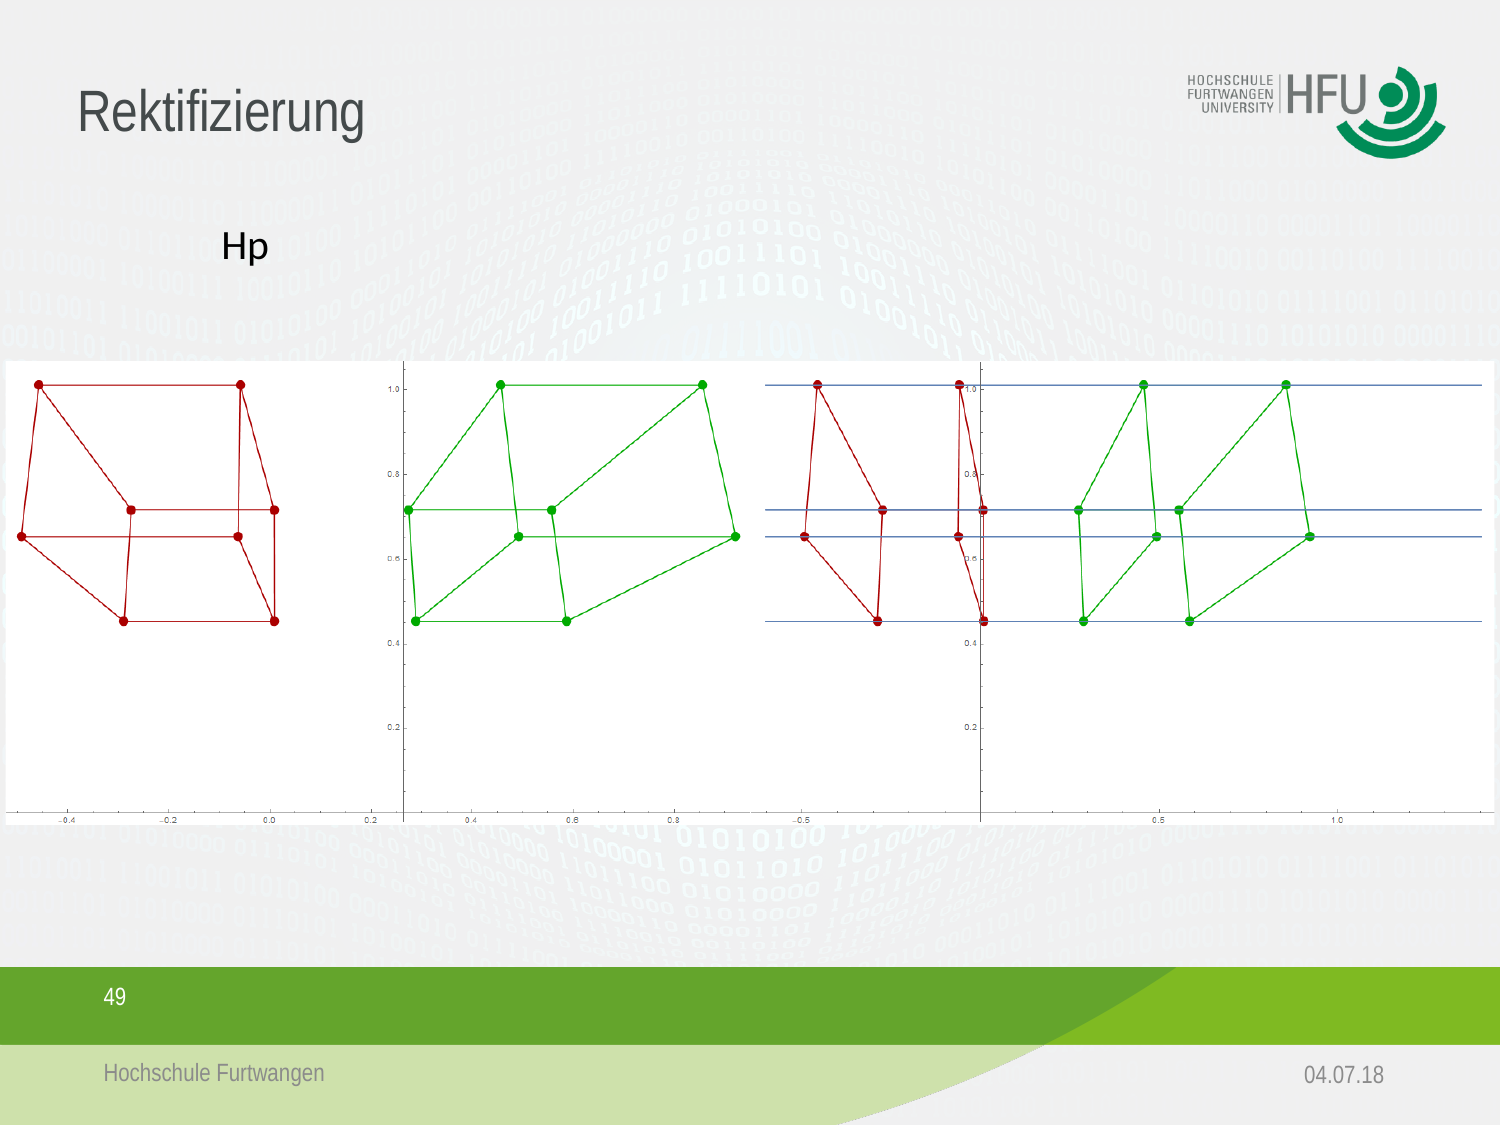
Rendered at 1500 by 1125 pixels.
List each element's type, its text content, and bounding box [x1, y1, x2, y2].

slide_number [1257, 1046, 1400, 1107]
text_box Hp [206, 219, 1294, 275]
picture [1166, 53, 1454, 164]
picture [0, 967, 1500, 1125]
footer Hochschule Furtwangen [88, 1044, 420, 1105]
slide_number 49 [88, 967, 160, 1028]
picture [5, 361, 1495, 825]
title Rektifizierung [77, 64, 1353, 153]
